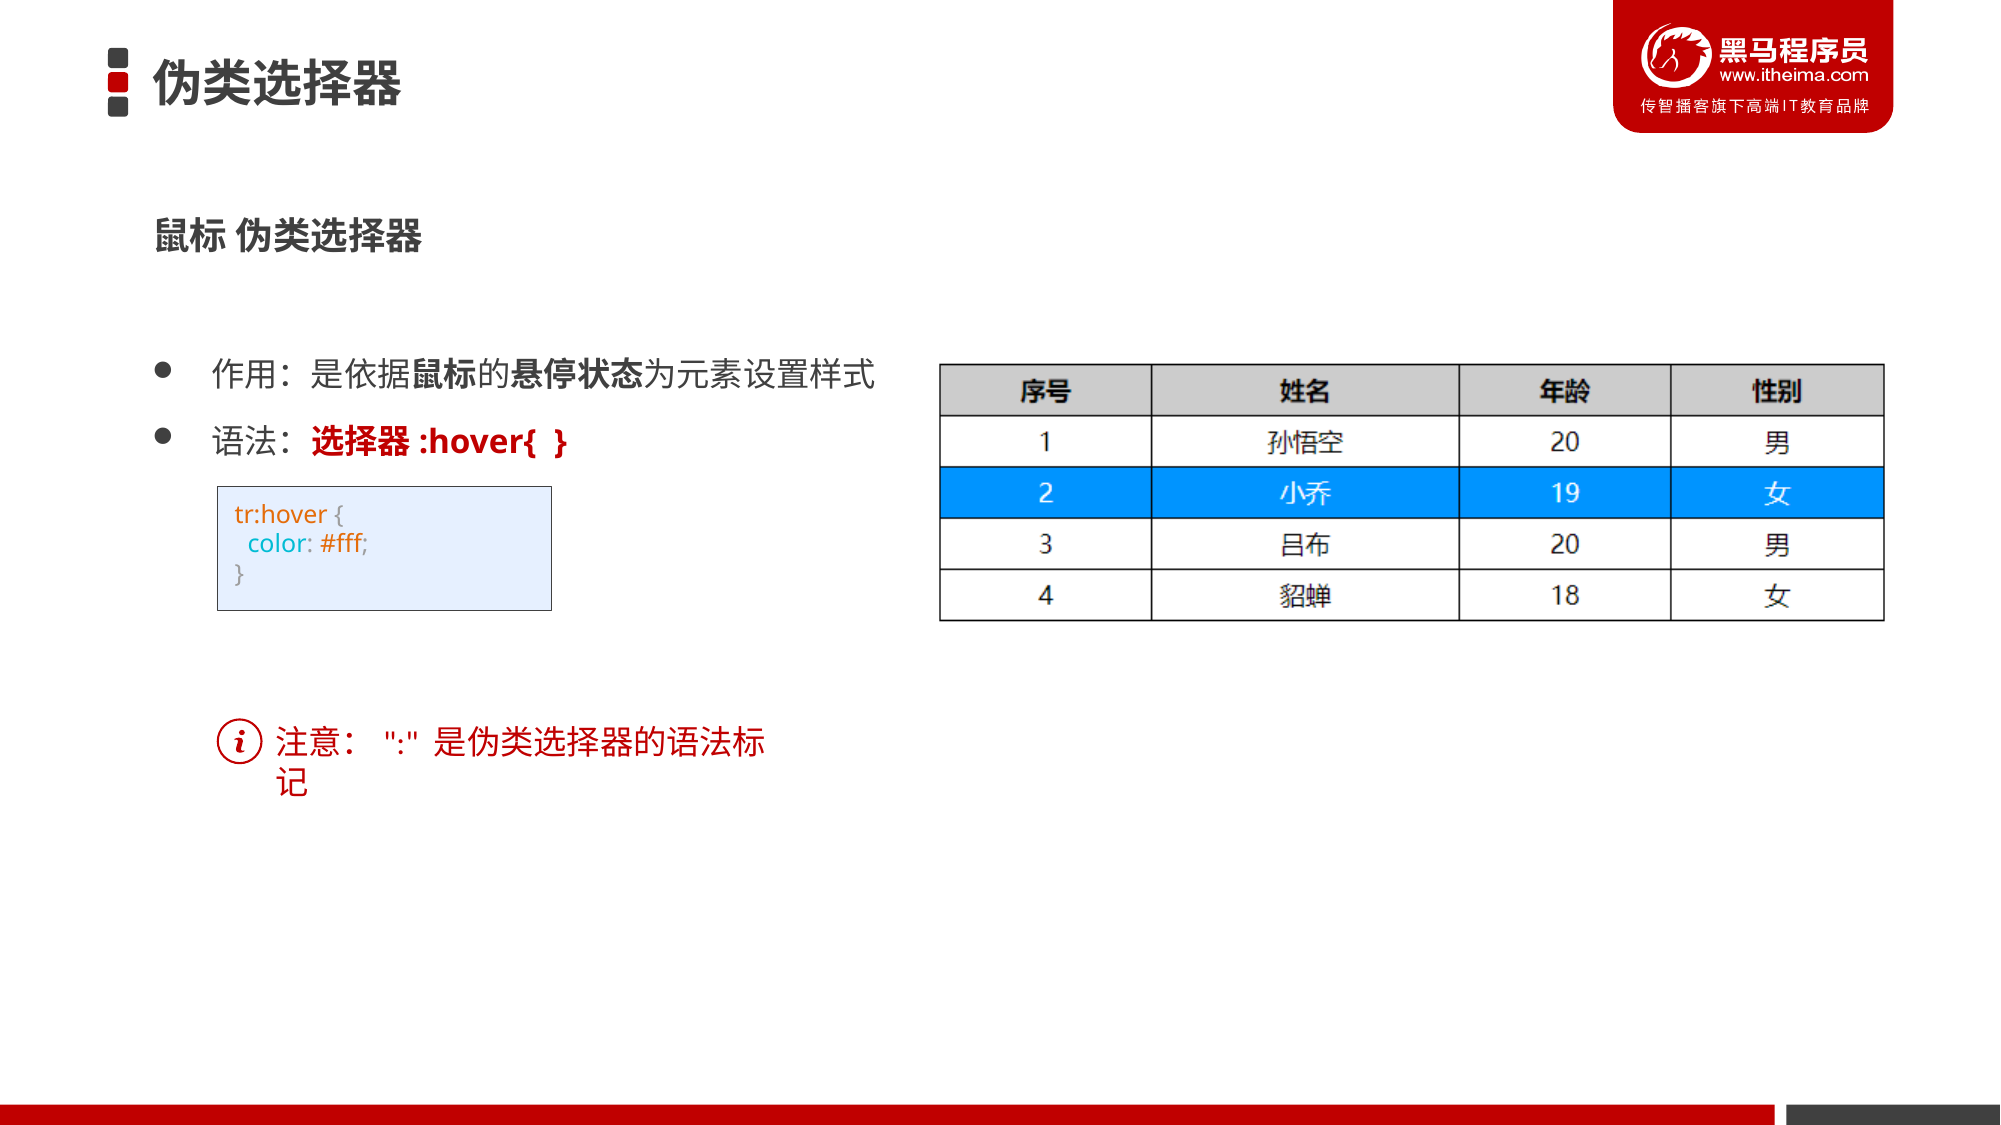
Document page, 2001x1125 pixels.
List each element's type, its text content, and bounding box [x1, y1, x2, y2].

title 伪类选择器 [137, 38, 1577, 124]
list 鼠标 伪类选择器 [137, 192, 1753, 277]
picture [935, 358, 1888, 623]
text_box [216, 713, 814, 770]
list 作用：是依据鼠标的悬停状态为元素设置样式 语法：选择器:hover{ } [137, 326, 966, 476]
picture [1616, 11, 1894, 125]
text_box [216, 486, 552, 611]
